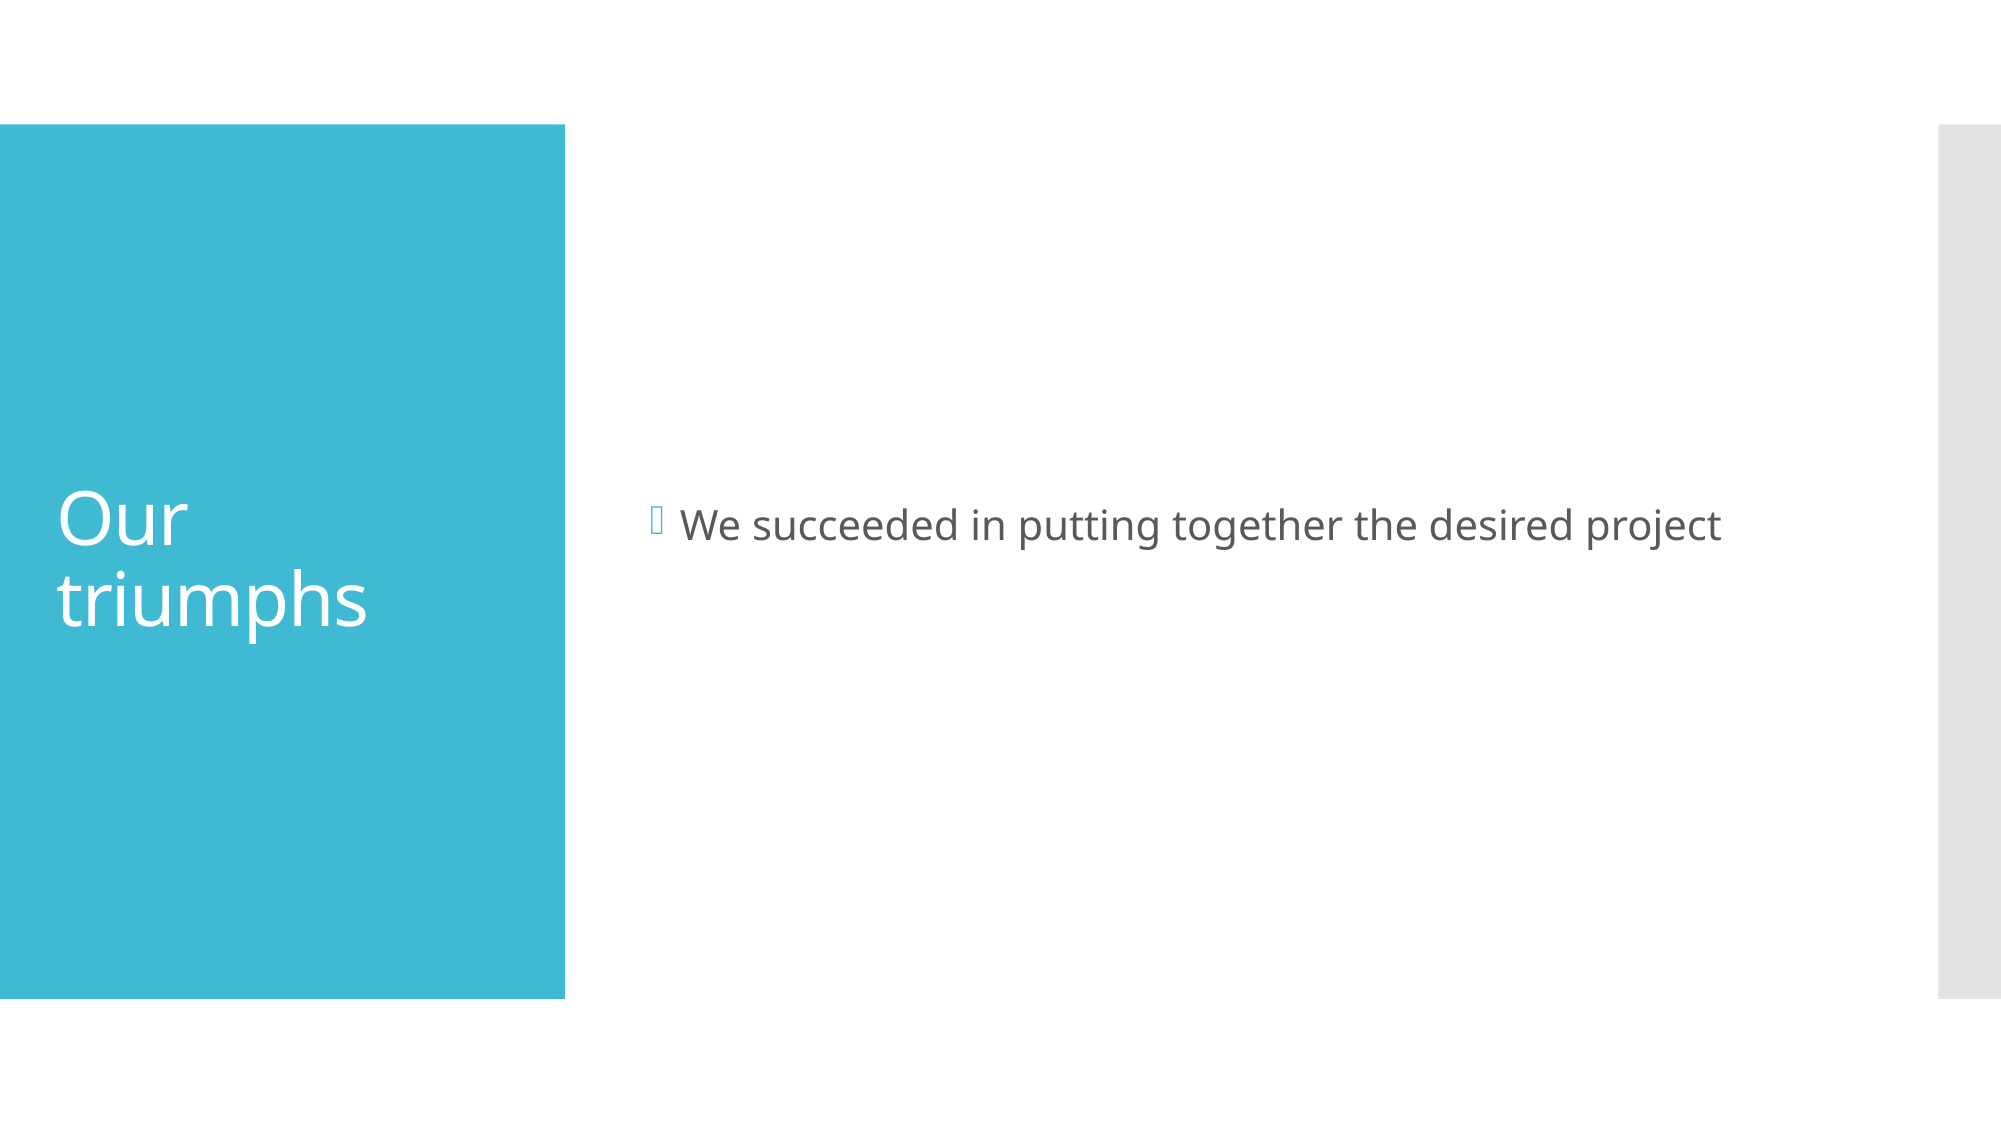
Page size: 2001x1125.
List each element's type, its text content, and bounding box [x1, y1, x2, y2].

list We succeeded in putting together the desired project [634, 141, 1835, 982]
title Our triumphs [41, 184, 525, 940]
